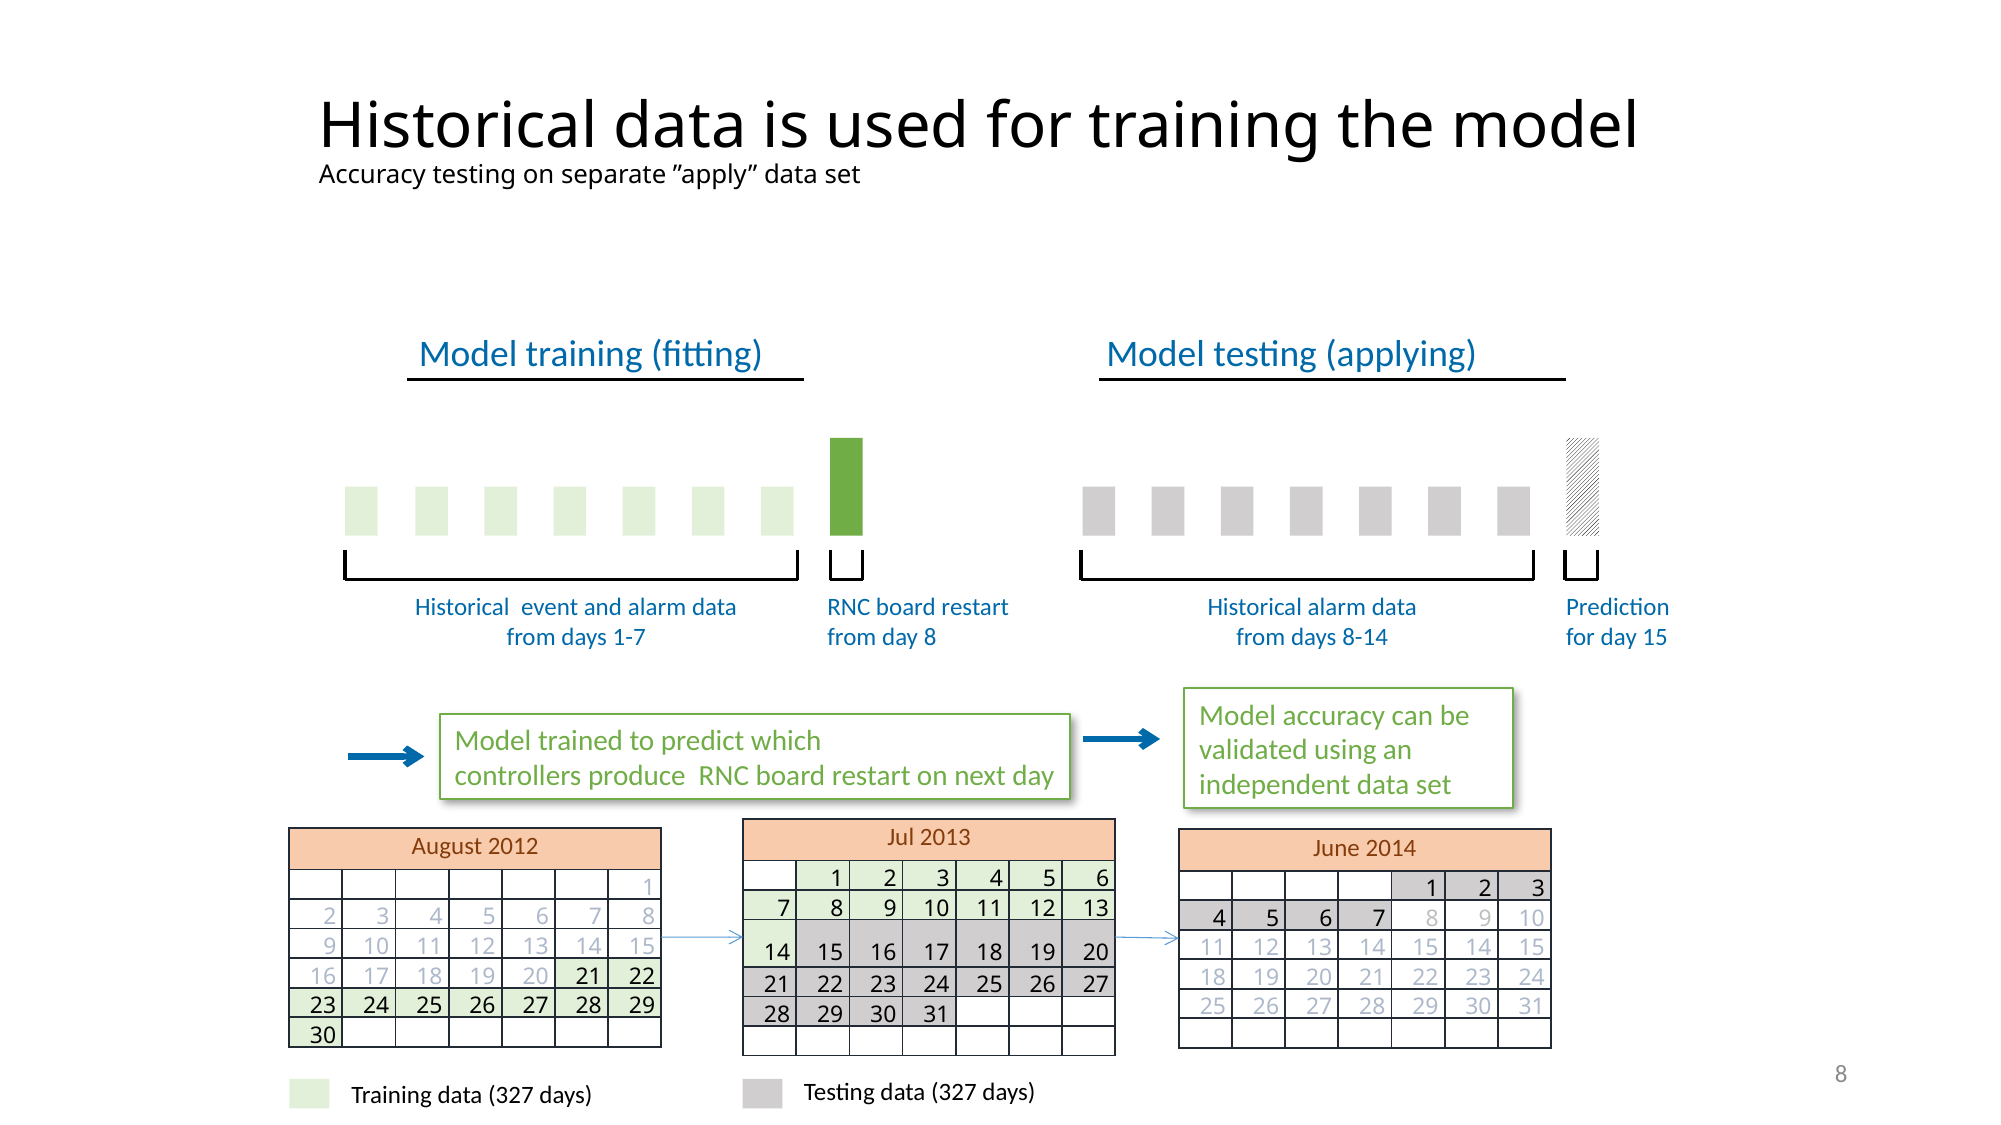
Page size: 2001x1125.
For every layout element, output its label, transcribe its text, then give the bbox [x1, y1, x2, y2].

text_box Historical event and alarm data from days 1-7 [334, 583, 812, 659]
table_cell 13 [503, 929, 554, 957]
table_cell 23 [290, 989, 341, 1016]
table_cell 28 [744, 997, 795, 1025]
table_cell [343, 870, 395, 898]
table_cell [1339, 1019, 1391, 1047]
table_cell 17 [903, 920, 955, 966]
table_cell [556, 870, 607, 898]
table_cell [1233, 1019, 1284, 1047]
table_cell [1286, 1019, 1337, 1047]
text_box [400, 322, 805, 383]
table_cell 3 [1499, 872, 1550, 899]
text_box RNC board restart from day 8 [812, 583, 1035, 659]
table_cell 19 [1010, 920, 1061, 966]
table_cell 20 [1063, 920, 1114, 966]
table_cell 19 [450, 959, 501, 987]
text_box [1070, 322, 1774, 809]
table_header June 2014 [1180, 830, 1550, 870]
table_cell [850, 1027, 902, 1055]
table_cell 8 [609, 900, 660, 928]
table_cell 15 [1392, 931, 1444, 958]
table_cell 12 [1010, 891, 1061, 919]
table_cell 30 [850, 997, 902, 1025]
table_cell 11 [396, 929, 448, 957]
table_cell 12 [1233, 931, 1284, 958]
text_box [344, 550, 798, 580]
table_cell 4 [396, 900, 448, 928]
table_cell [1499, 1019, 1550, 1047]
table_cell [450, 870, 501, 898]
text_box [553, 486, 587, 537]
table_cell [556, 1018, 607, 1046]
table_cell 15 [1499, 931, 1550, 958]
table_cell 18 [396, 959, 448, 987]
table_cell 14 [1339, 931, 1391, 958]
table_cell 14 [556, 929, 607, 957]
table_cell [957, 997, 1008, 1025]
table_cell [903, 1027, 955, 1055]
text_box Model trained to predict which controllers produce RNC board restart on next day [439, 714, 1070, 799]
table_cell 27 [503, 989, 554, 1016]
table_cell [1233, 872, 1284, 899]
table_cell 31 [903, 997, 955, 1025]
table_cell 4 [957, 861, 1008, 889]
table_cell [744, 861, 795, 889]
table_cell 22 [1392, 960, 1444, 988]
table_cell 26 [1010, 968, 1061, 996]
table_cell 4 [1180, 901, 1231, 929]
table_cell 1 [797, 861, 849, 889]
table_cell 2 [1446, 872, 1497, 899]
table_cell 15 [609, 929, 660, 957]
table_cell 26 [450, 989, 501, 1016]
table_cell 9 [290, 929, 341, 957]
table_cell 15 [797, 920, 849, 966]
table_header Jul 2013 [744, 820, 1114, 860]
title Historical data is used for training the model Accuracy testing on separate ”apply” data set [303, 84, 1686, 198]
text_box [288, 1078, 330, 1109]
table_cell [290, 870, 341, 898]
table_cell 1 [609, 870, 660, 898]
text_box [691, 486, 726, 537]
table_cell 13 [1286, 931, 1337, 958]
table_cell 14 [744, 920, 795, 966]
text_box Training data (327 days) [336, 1070, 608, 1116]
table_cell 7 [744, 891, 795, 919]
table_header August 2012 [290, 829, 660, 869]
table_cell 27 [1063, 968, 1114, 996]
table_cell 24 [343, 989, 395, 1016]
text_box [622, 486, 656, 537]
table_cell 6 [1063, 861, 1114, 889]
table_cell 20 [503, 959, 554, 987]
table_cell [396, 1018, 448, 1046]
table_cell 6 [503, 900, 554, 928]
table_cell 10 [343, 929, 395, 957]
table_cell 11 [957, 891, 1008, 919]
table_cell [396, 870, 448, 898]
table_cell 3 [343, 900, 395, 928]
table_cell 14 [1446, 931, 1497, 958]
text_box [483, 486, 518, 537]
table_cell 24 [903, 968, 955, 996]
table_cell 30 [290, 1018, 341, 1046]
table_cell 29 [797, 997, 849, 1025]
table_cell [1392, 1019, 1444, 1047]
table_cell [1339, 872, 1391, 899]
table_cell 28 [1339, 990, 1391, 1017]
table_cell 5 [450, 900, 501, 928]
table_cell [1063, 997, 1114, 1025]
table_cell 3 [903, 861, 955, 889]
table_cell 5 [1010, 861, 1061, 889]
table_cell 16 [850, 920, 902, 966]
table_cell 25 [1180, 990, 1231, 1017]
table_cell [1010, 1027, 1061, 1055]
table_cell 27 [1286, 990, 1337, 1017]
table_cell [744, 1027, 795, 1055]
table_cell [797, 1027, 849, 1055]
table_cell [957, 1027, 1008, 1055]
table_cell [1010, 997, 1061, 1025]
table_cell 30 [1446, 990, 1497, 1017]
text_box [829, 437, 864, 537]
table_cell 21 [744, 968, 795, 996]
table_cell [1180, 1019, 1231, 1047]
table_cell 25 [396, 989, 448, 1016]
table_cell 12 [450, 929, 501, 957]
table_cell 5 [1233, 901, 1284, 929]
table_cell [1446, 1019, 1497, 1047]
table_cell 8 [797, 891, 849, 919]
table_cell 22 [797, 968, 849, 996]
slide_number 8 [1412, 1042, 1863, 1103]
table_cell 21 [556, 959, 607, 987]
table_cell 29 [609, 989, 660, 1016]
table_cell 21 [1339, 960, 1391, 988]
table_cell 1 [1392, 872, 1444, 899]
table_cell 13 [1063, 891, 1114, 919]
table_cell 9 [850, 891, 902, 919]
text_box Testing data (327 days) [789, 1067, 1052, 1113]
table_cell 11 [1180, 931, 1231, 958]
table_cell 7 [556, 900, 607, 928]
table_cell 8 [1392, 901, 1444, 929]
table_cell [609, 1018, 660, 1046]
table_cell 2 [290, 900, 341, 928]
table_cell [1286, 872, 1337, 899]
table_cell 10 [903, 891, 955, 919]
table_cell 7 [1339, 901, 1391, 929]
table_cell 31 [1499, 990, 1550, 1017]
table_cell 18 [1180, 960, 1231, 988]
table_cell 19 [1233, 960, 1284, 988]
text_box [344, 486, 379, 537]
table_cell [503, 870, 554, 898]
text_box [414, 486, 449, 537]
table_cell 20 [1286, 960, 1337, 988]
table_cell 29 [1392, 990, 1444, 1017]
table_cell 6 [1286, 901, 1337, 929]
table_cell [503, 1018, 554, 1046]
table_cell 17 [343, 959, 395, 987]
table_cell [343, 1018, 395, 1046]
table_cell 26 [1233, 990, 1284, 1017]
table_cell 24 [1499, 960, 1550, 988]
table_cell 23 [1446, 960, 1497, 988]
table_cell [1180, 872, 1231, 899]
table_cell 18 [957, 920, 1008, 966]
table_cell 22 [609, 959, 660, 987]
table_cell 10 [1499, 901, 1550, 929]
table_cell 16 [290, 959, 341, 987]
table_cell 28 [556, 989, 607, 1016]
text_box [742, 1078, 784, 1109]
table_cell 25 [957, 968, 1008, 996]
table_cell 2 [850, 861, 902, 889]
table_cell 23 [850, 968, 902, 996]
table_cell 9 [1446, 901, 1497, 929]
table_cell [1063, 1027, 1114, 1055]
text_box [760, 486, 795, 537]
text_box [830, 550, 863, 580]
table_cell [450, 1018, 501, 1046]
